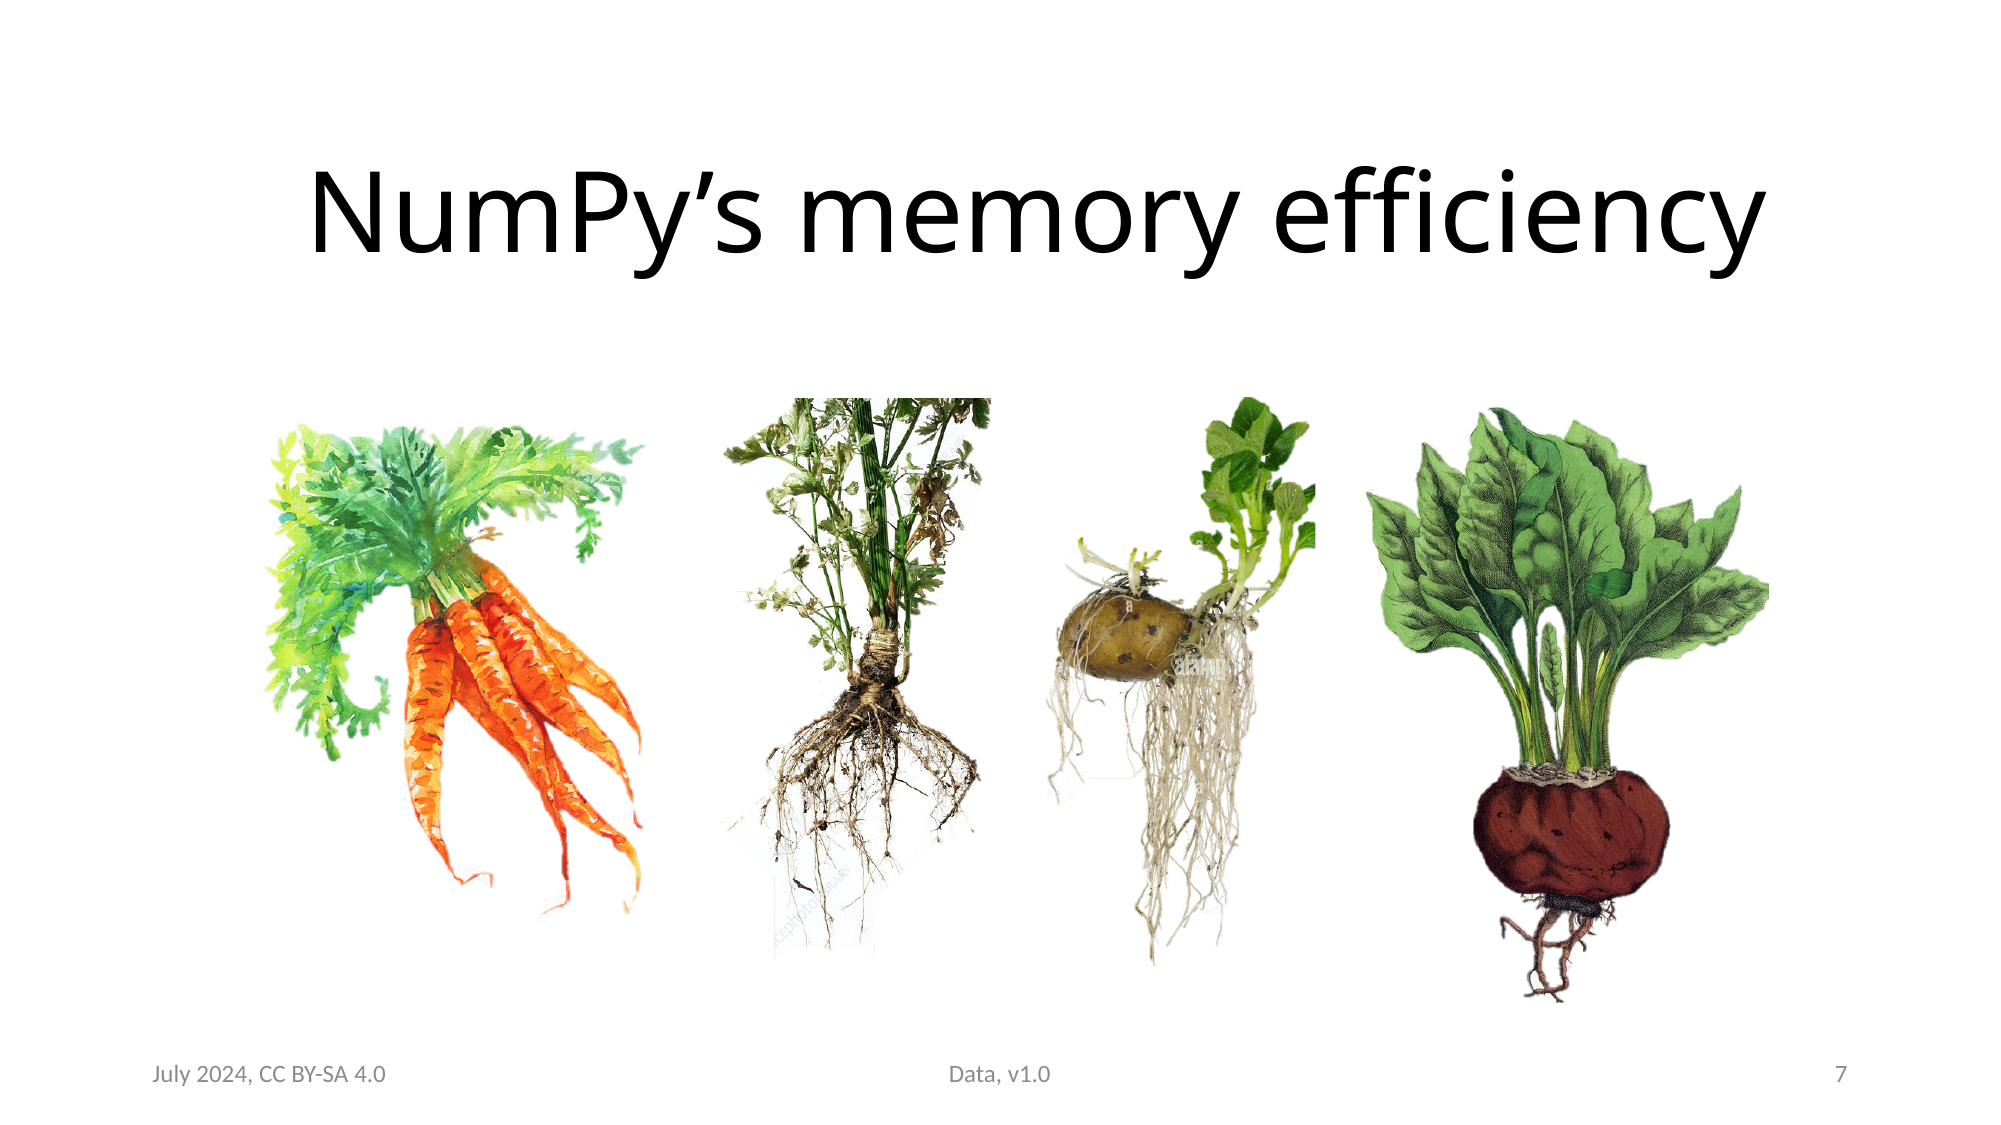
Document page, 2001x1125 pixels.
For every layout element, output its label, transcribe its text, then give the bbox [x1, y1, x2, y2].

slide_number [137, 1042, 588, 1103]
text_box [255, 397, 1771, 1003]
title NumPy’s memory efficiency [174, 141, 1900, 290]
slide_number 7 [1412, 1042, 1863, 1103]
footer Data, v1.0 [662, 1042, 1338, 1103]
